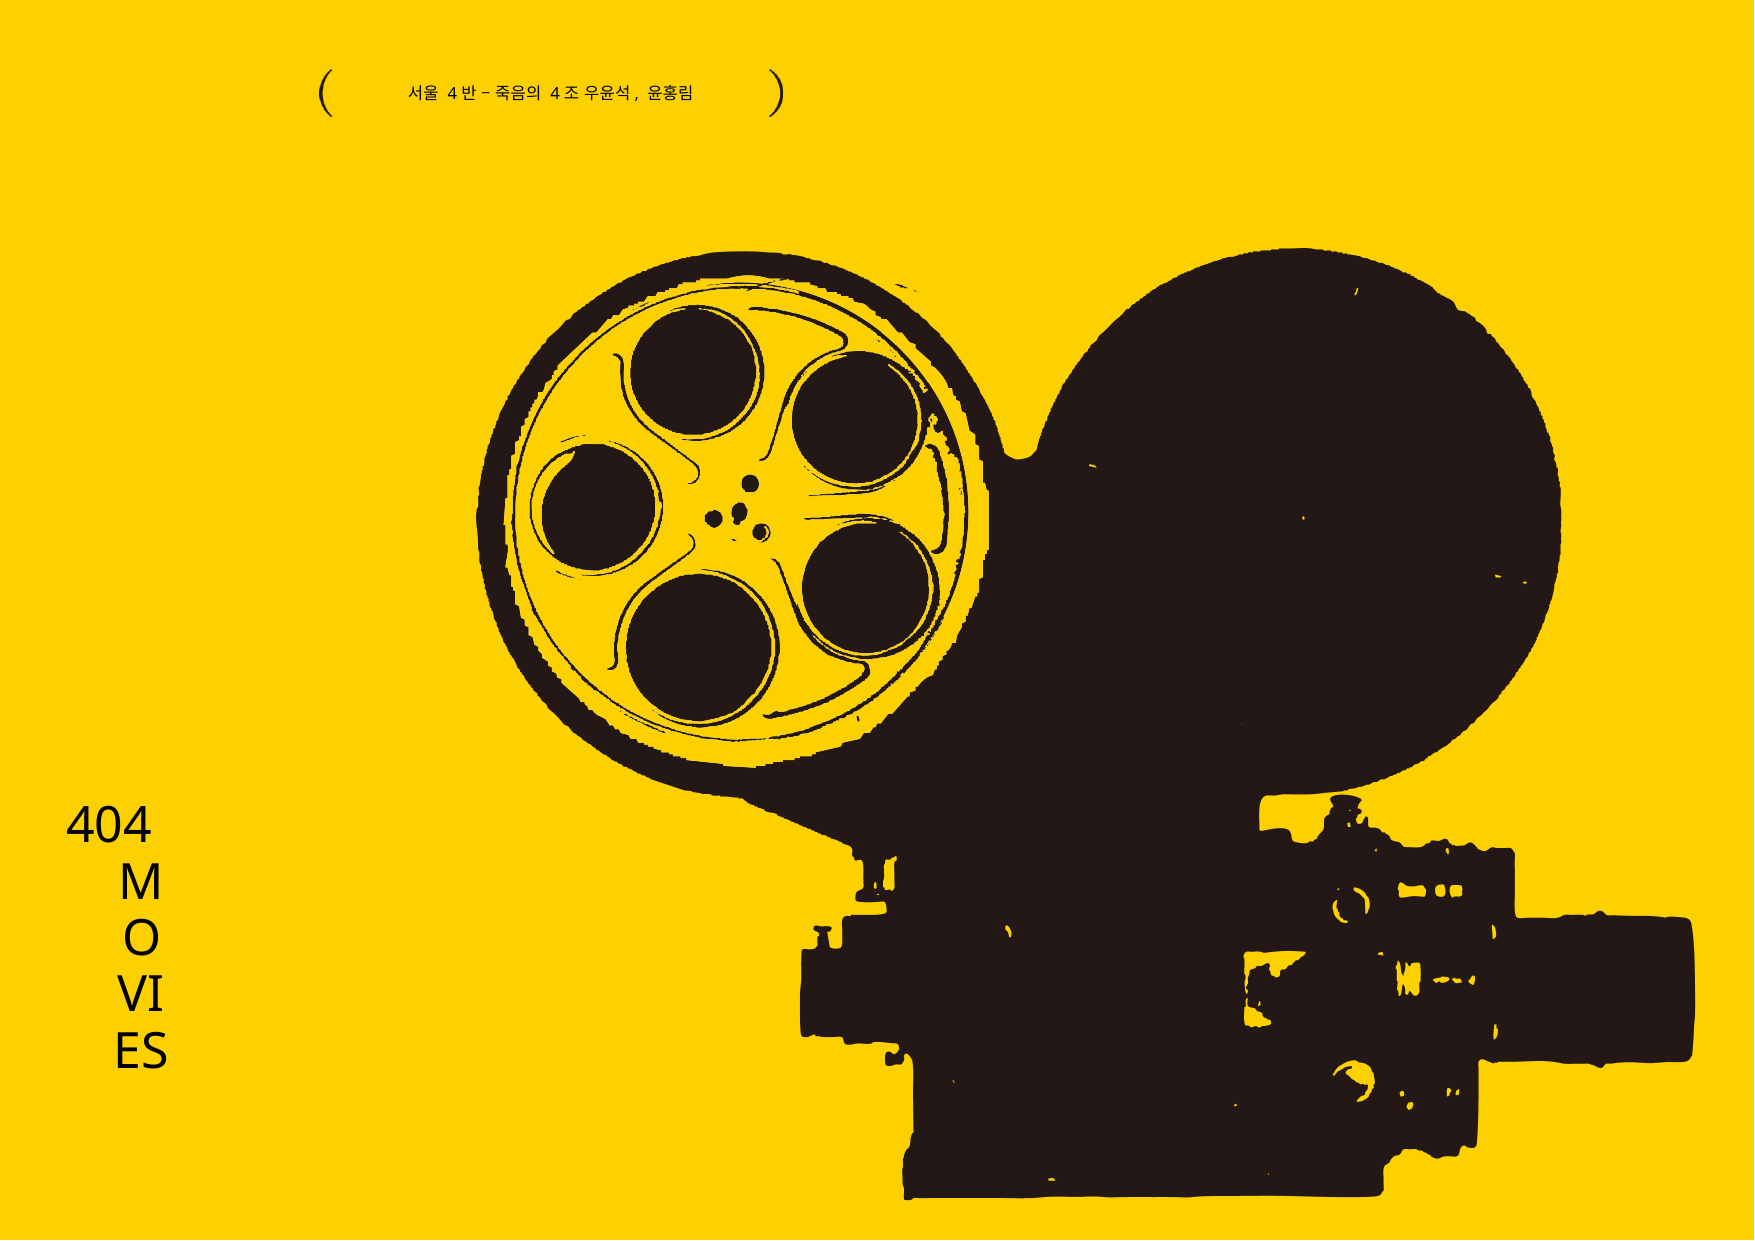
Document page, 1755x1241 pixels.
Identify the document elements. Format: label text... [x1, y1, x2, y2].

list 서울 4반 – 죽음의 4조 우윤석, 윤홍림 [332, 69, 770, 117]
picture [770, 69, 783, 117]
list 404 MOVIES [44, 162, 175, 1079]
picture [474, 246, 1697, 1202]
picture [319, 69, 332, 117]
